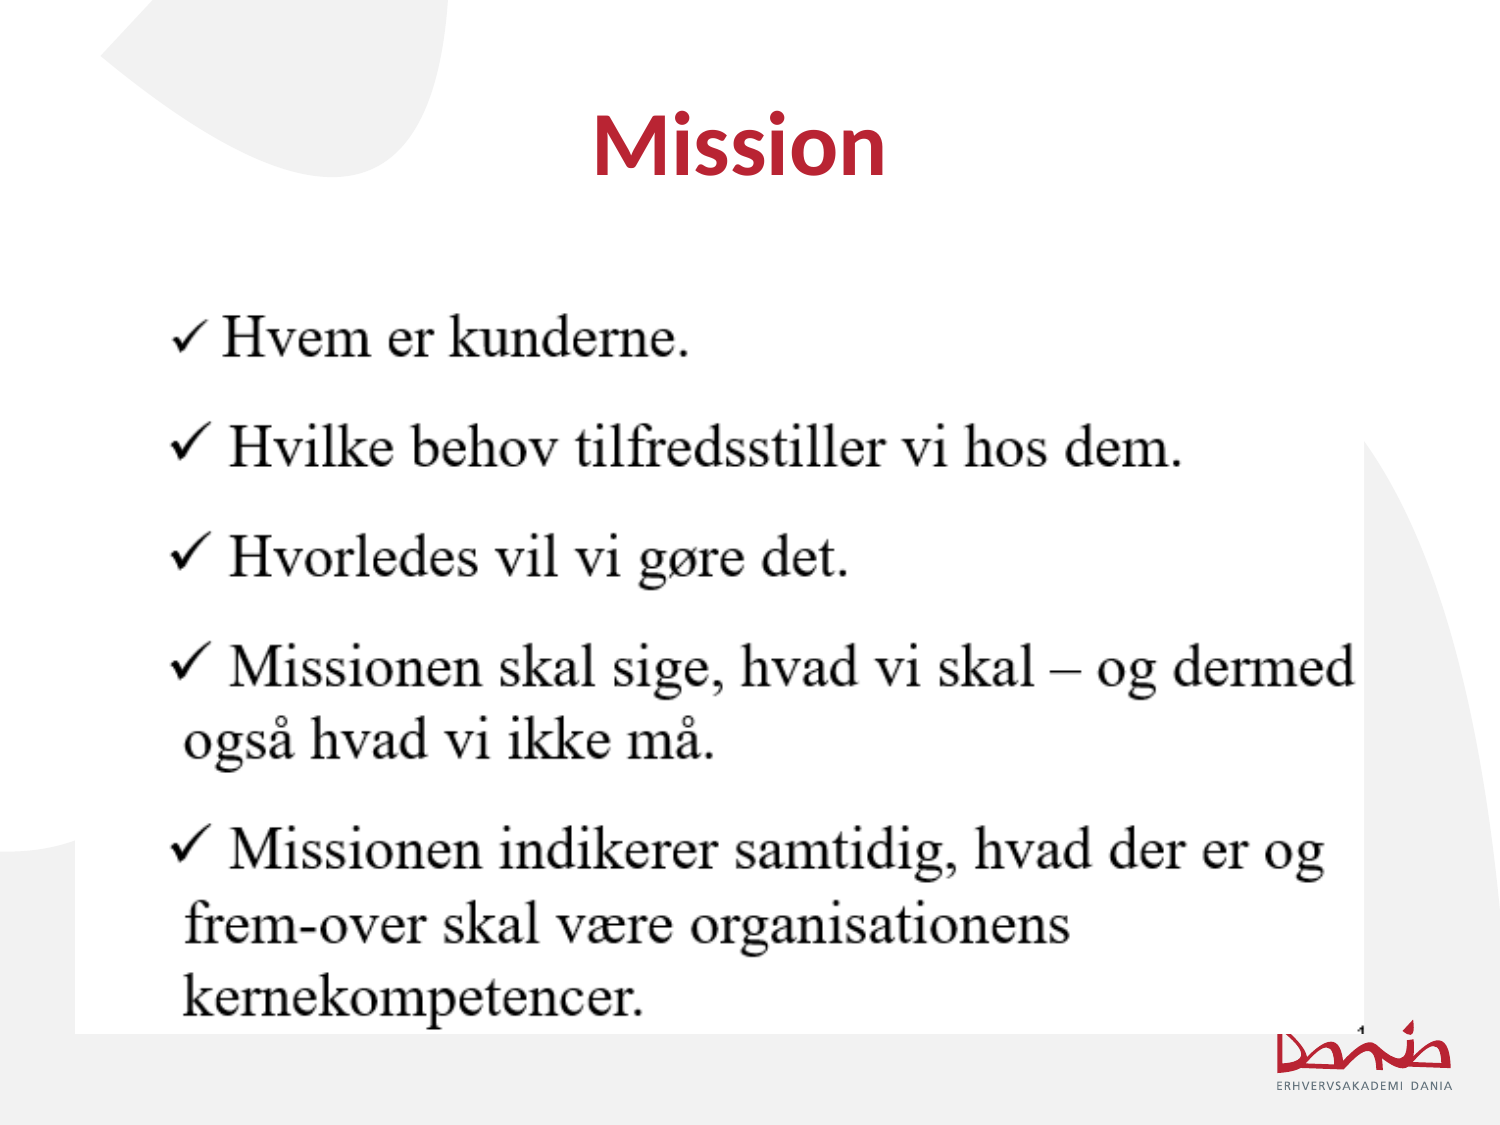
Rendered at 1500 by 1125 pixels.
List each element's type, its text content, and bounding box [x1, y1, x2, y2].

title Mission [75, 45, 1425, 233]
picture [74, 262, 1365, 1034]
